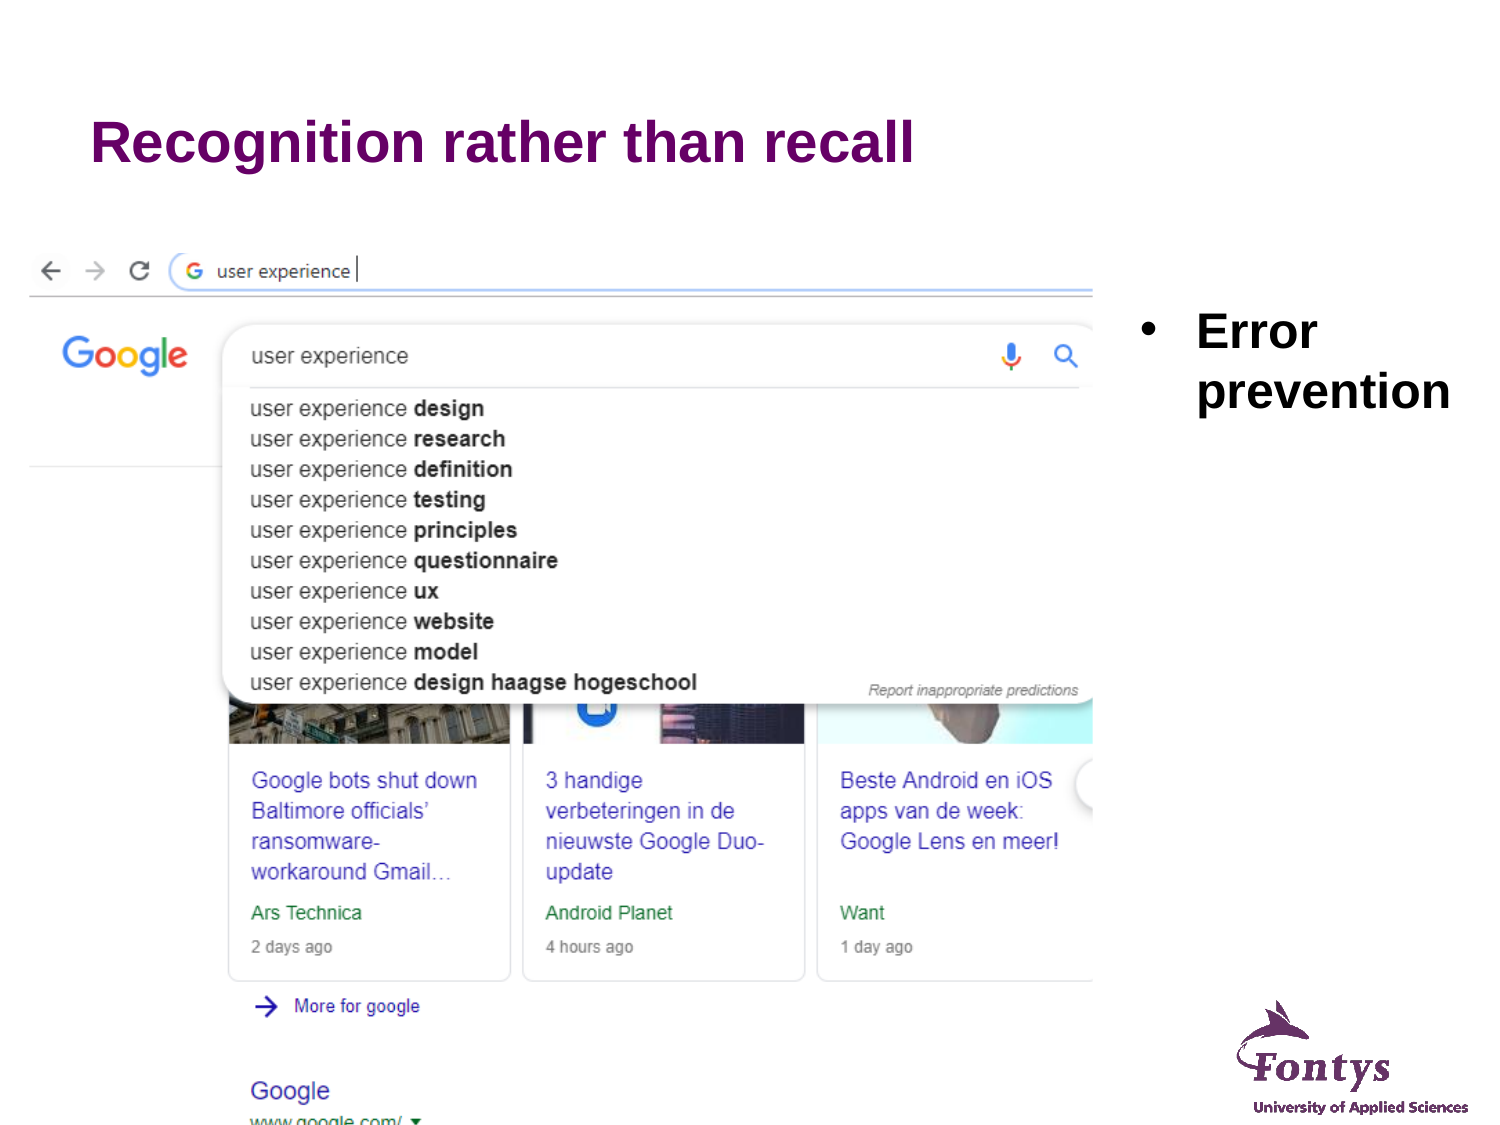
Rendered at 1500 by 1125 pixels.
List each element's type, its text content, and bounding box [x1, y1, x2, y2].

title Recognition rather than recall [75, 45, 1425, 233]
picture [29, 231, 1093, 1125]
picture [1234, 997, 1470, 1117]
list Error prevention [1124, 290, 1500, 966]
